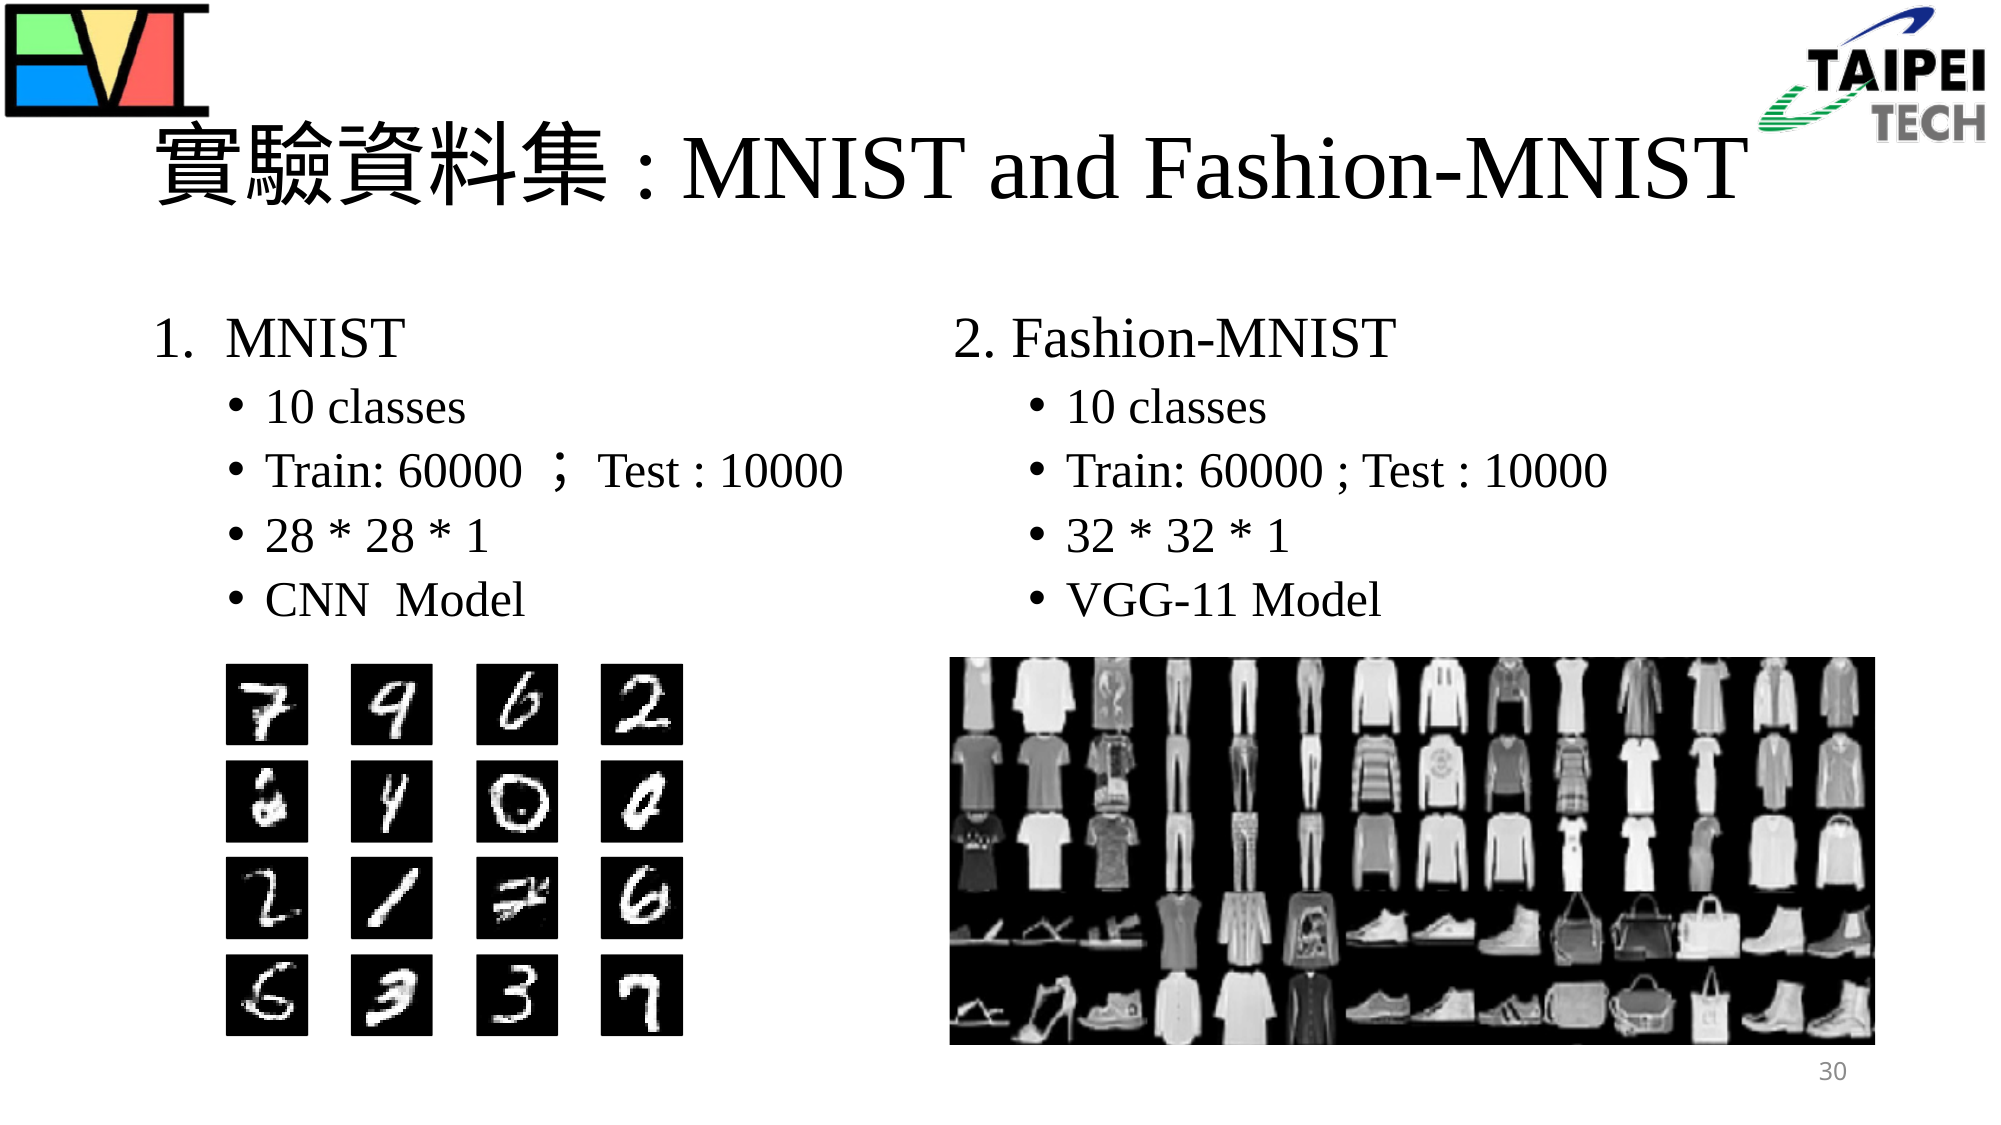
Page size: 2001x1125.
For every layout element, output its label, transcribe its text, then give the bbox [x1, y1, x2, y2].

picture [1743, 0, 2000, 150]
picture [219, 656, 691, 1048]
text_box 2. Fashion-MNIST 10 classes Train: 60000 ; Test : 10000 32 * 32 * 1 VGG-11 Model [938, 299, 1718, 1014]
slide_number 30 [1412, 1045, 1863, 1103]
list 1. MNIST 10 classes Train: 60000；Test : 10000 28 * 28 * 1 CNN Model [137, 299, 880, 1014]
title 實驗資料集: MNIST and Fashion-MNIST [137, 59, 1863, 278]
picture [949, 656, 1876, 1045]
picture [0, 0, 215, 121]
